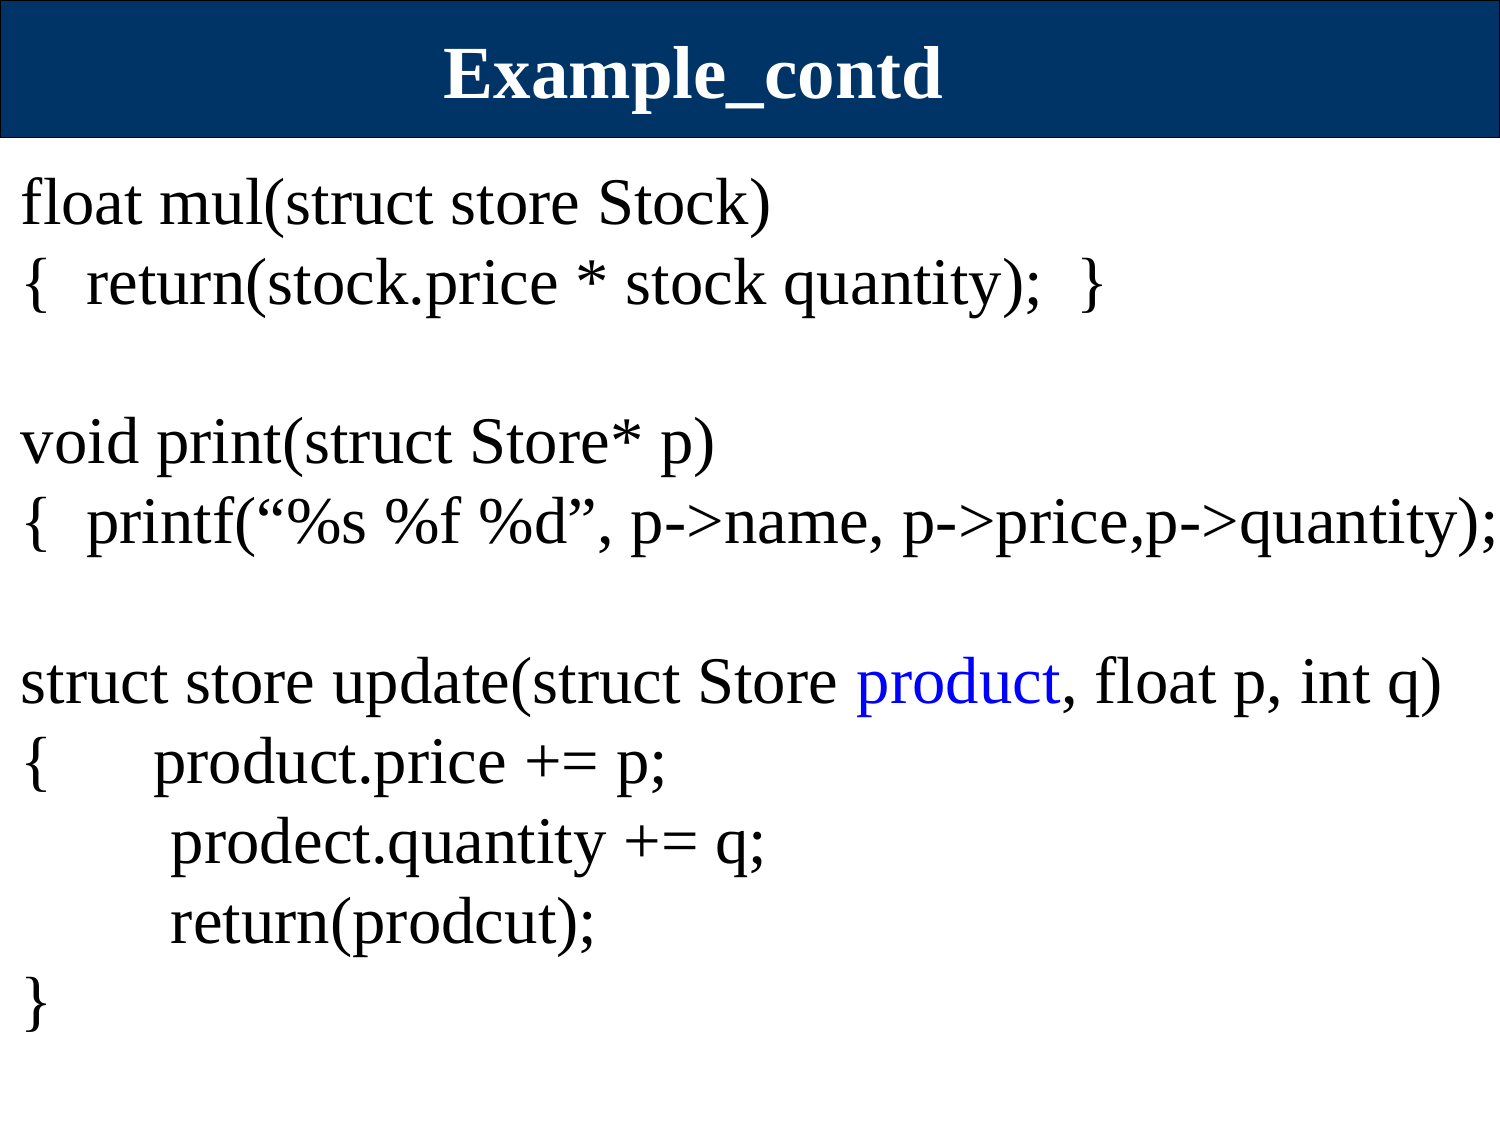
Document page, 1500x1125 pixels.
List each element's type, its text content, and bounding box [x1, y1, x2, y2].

list float mul(struct store Stock) { return(stock.price * stock quantity); } void print(struct Store* p) { printf(“%s %f %d”, p->name, p->price,p->quantity); } struct store update(struct Store product, float p, int q) { product.price += p; prodect.quantity += q; return(prodcut); } [4, 148, 1500, 1125]
title Example_contd [37, 12, 1350, 125]
